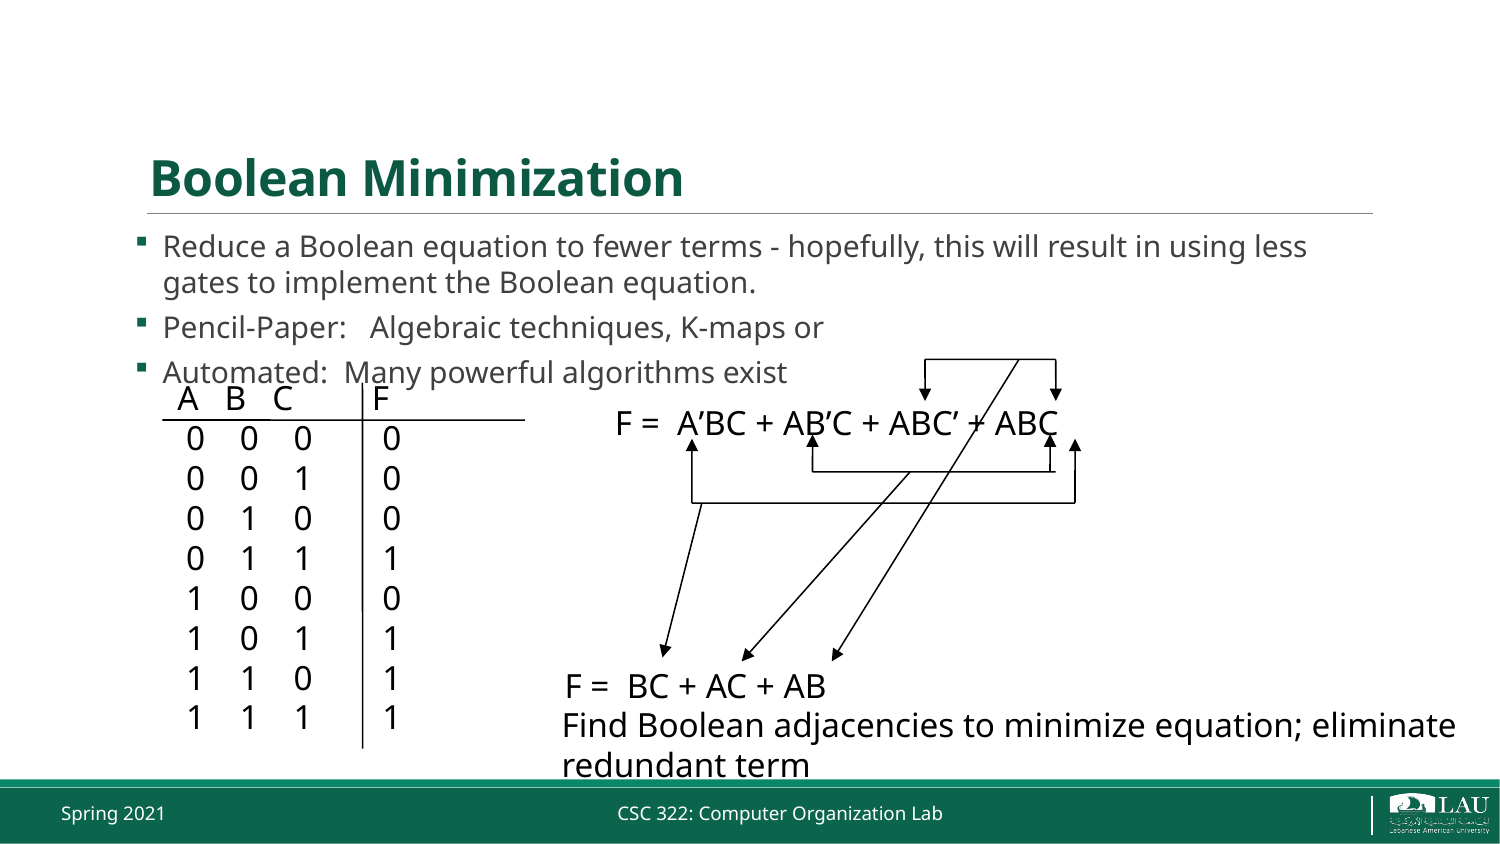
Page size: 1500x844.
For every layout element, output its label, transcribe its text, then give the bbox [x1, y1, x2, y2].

text_box F = A’BC + AB’C + ABC’ + ABC [973, 395, 1213, 450]
text_box F = A’BC + AB’C + ABC’ + ABC [599, 395, 986, 450]
text_box Find Boolean adjacencies to minimize equation; eliminate redundant term [546, 696, 1500, 792]
footer CSC 322: Computer Organization Lab [371, 794, 1189, 844]
list Reduce a Boolean equation to fewer terms - hopefully, this will result in using less gates to implement the Boolean equation. Pencil-Paper: Algebraic techniques, K-maps or Automated: Many powerful algorithms exist [134, 227, 1373, 399]
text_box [924, 358, 1057, 402]
text_box F = BC + AC + AB [549, 657, 1000, 696]
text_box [661, 438, 1076, 658]
text_box A B C F 0 0 0 0 0 0 1 0 0 1 0 0 0 1 1 1 1 0 0 0 1 0 1 1 1 1 0 1 1 1 1 1 [162, 369, 575, 744]
title Boolean Minimization [134, 35, 1373, 214]
slide_number Spring 2021 [46, 794, 351, 840]
